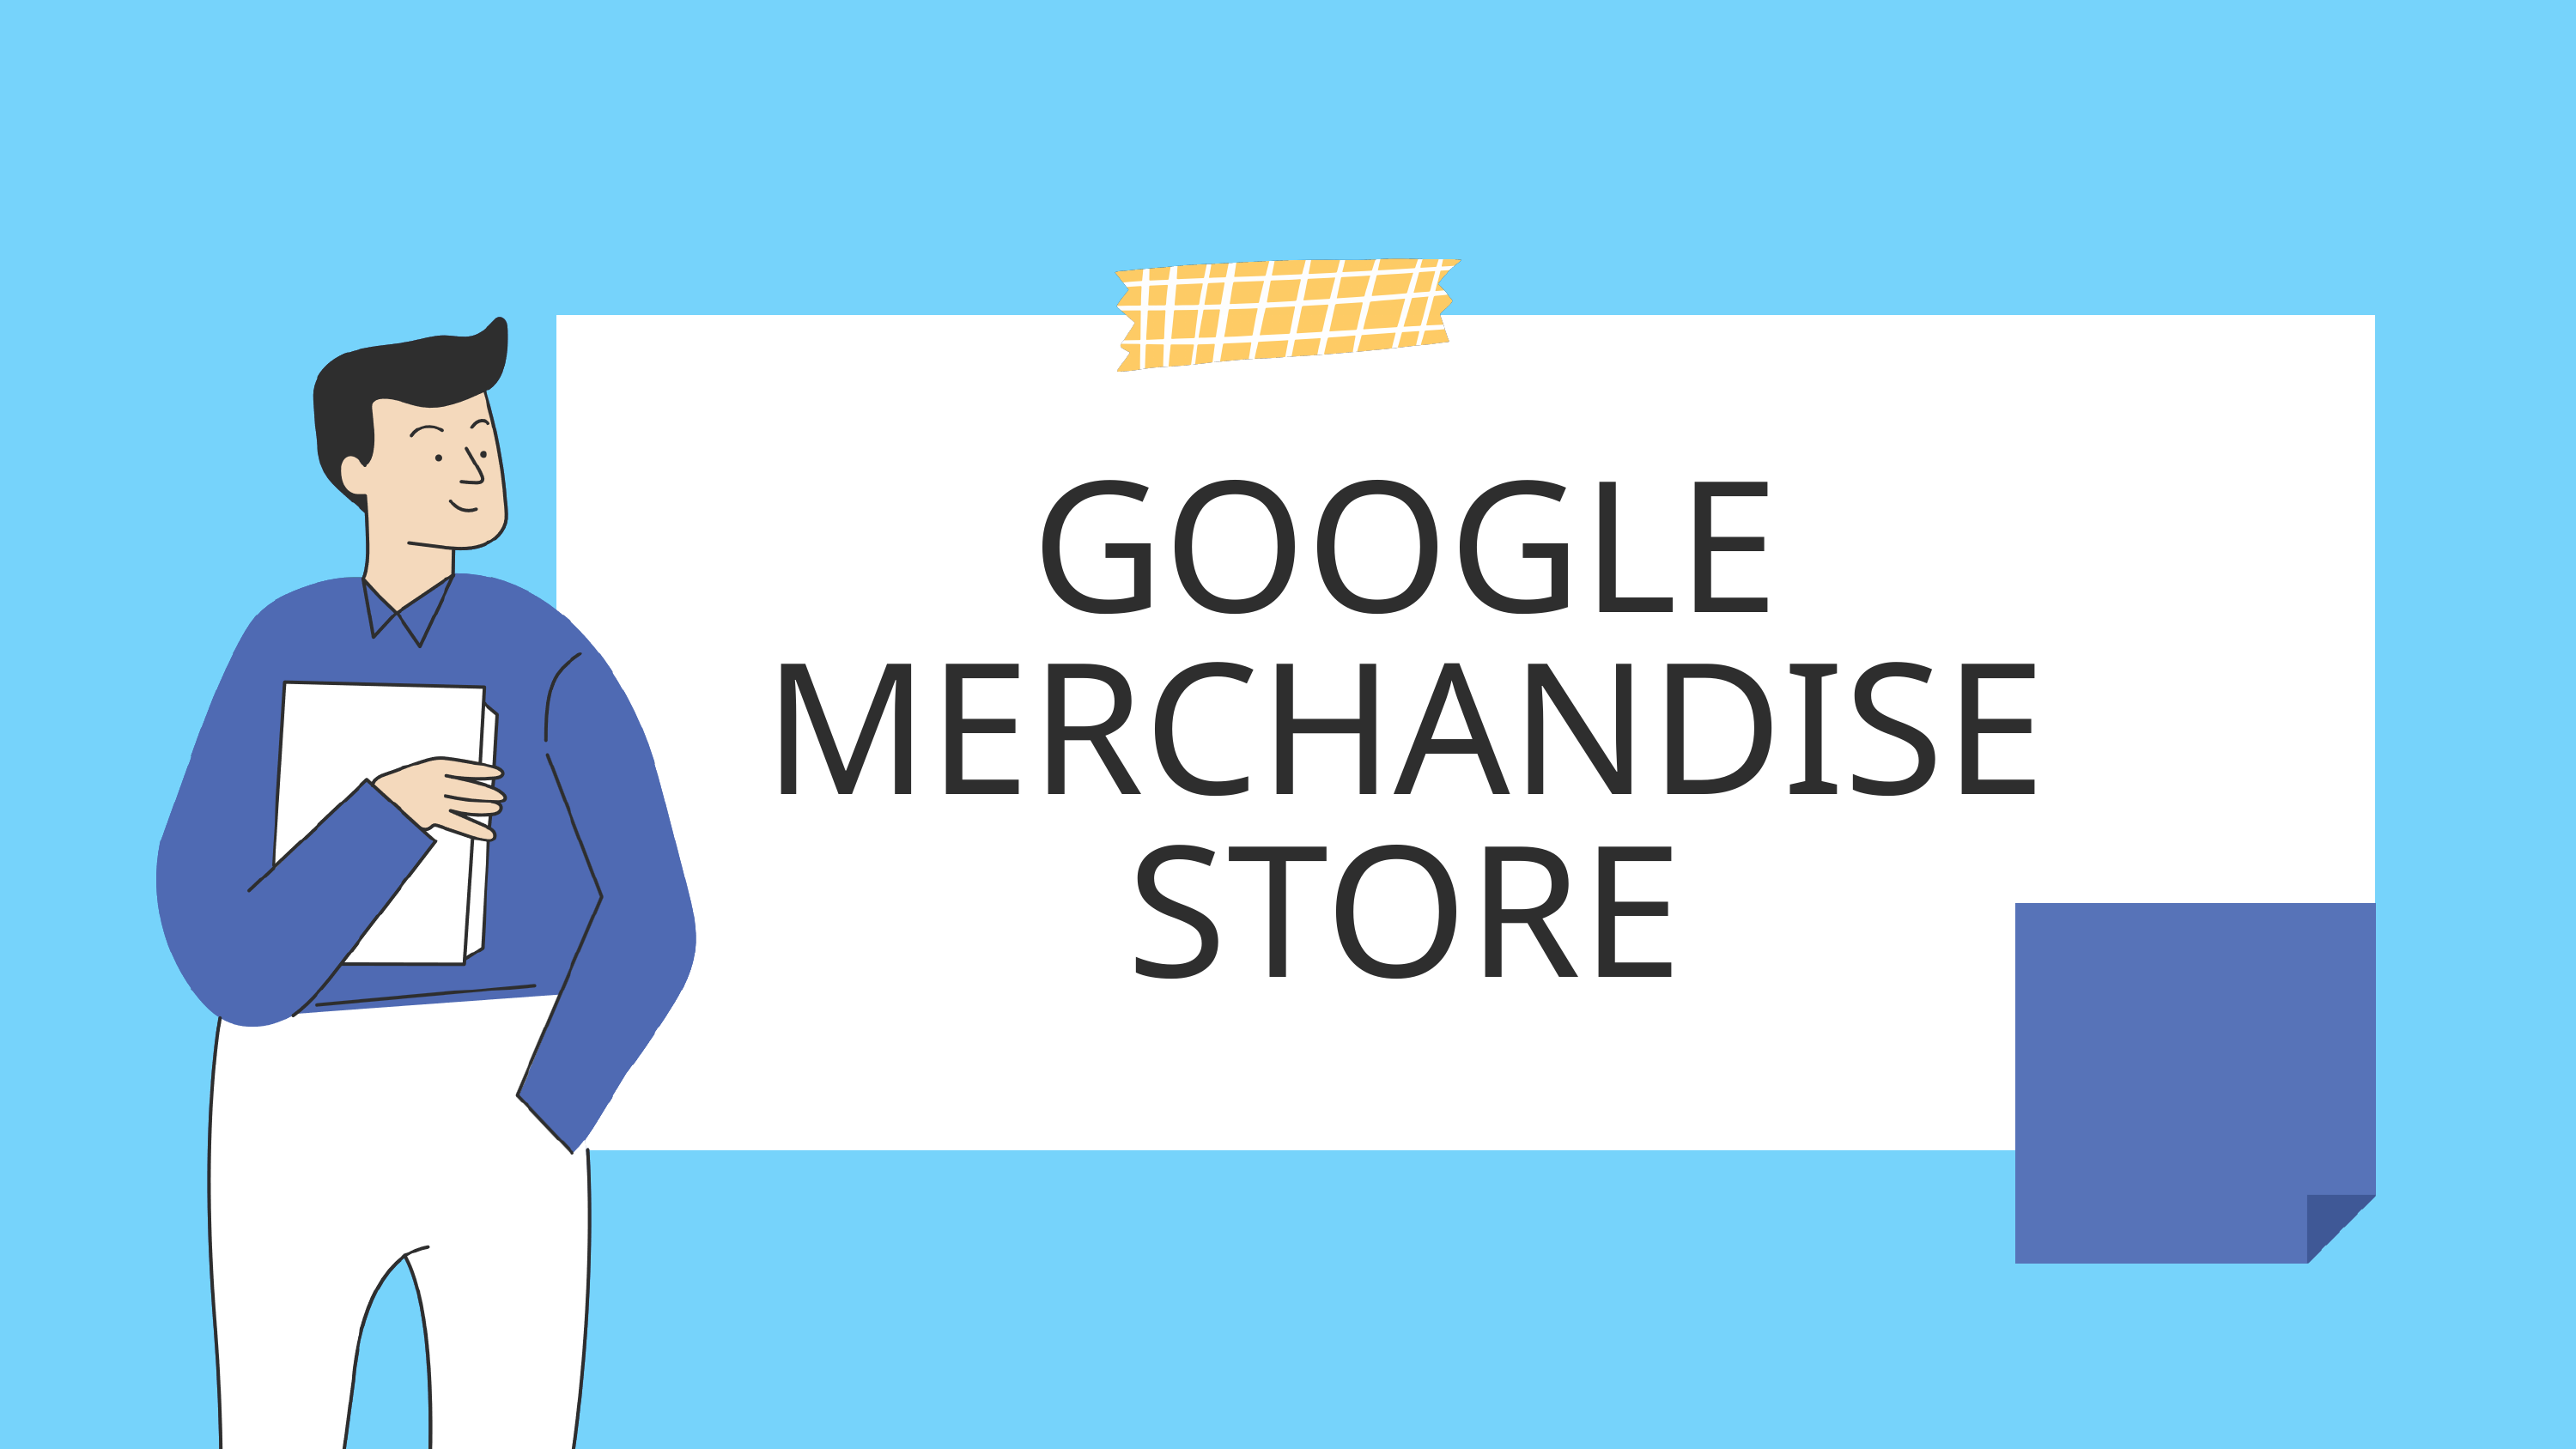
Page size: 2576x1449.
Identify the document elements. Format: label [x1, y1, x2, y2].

picture [2014, 903, 2376, 1264]
text_box [697, 314, 2376, 1151]
picture [148, 314, 697, 1449]
picture [1114, 258, 1462, 373]
